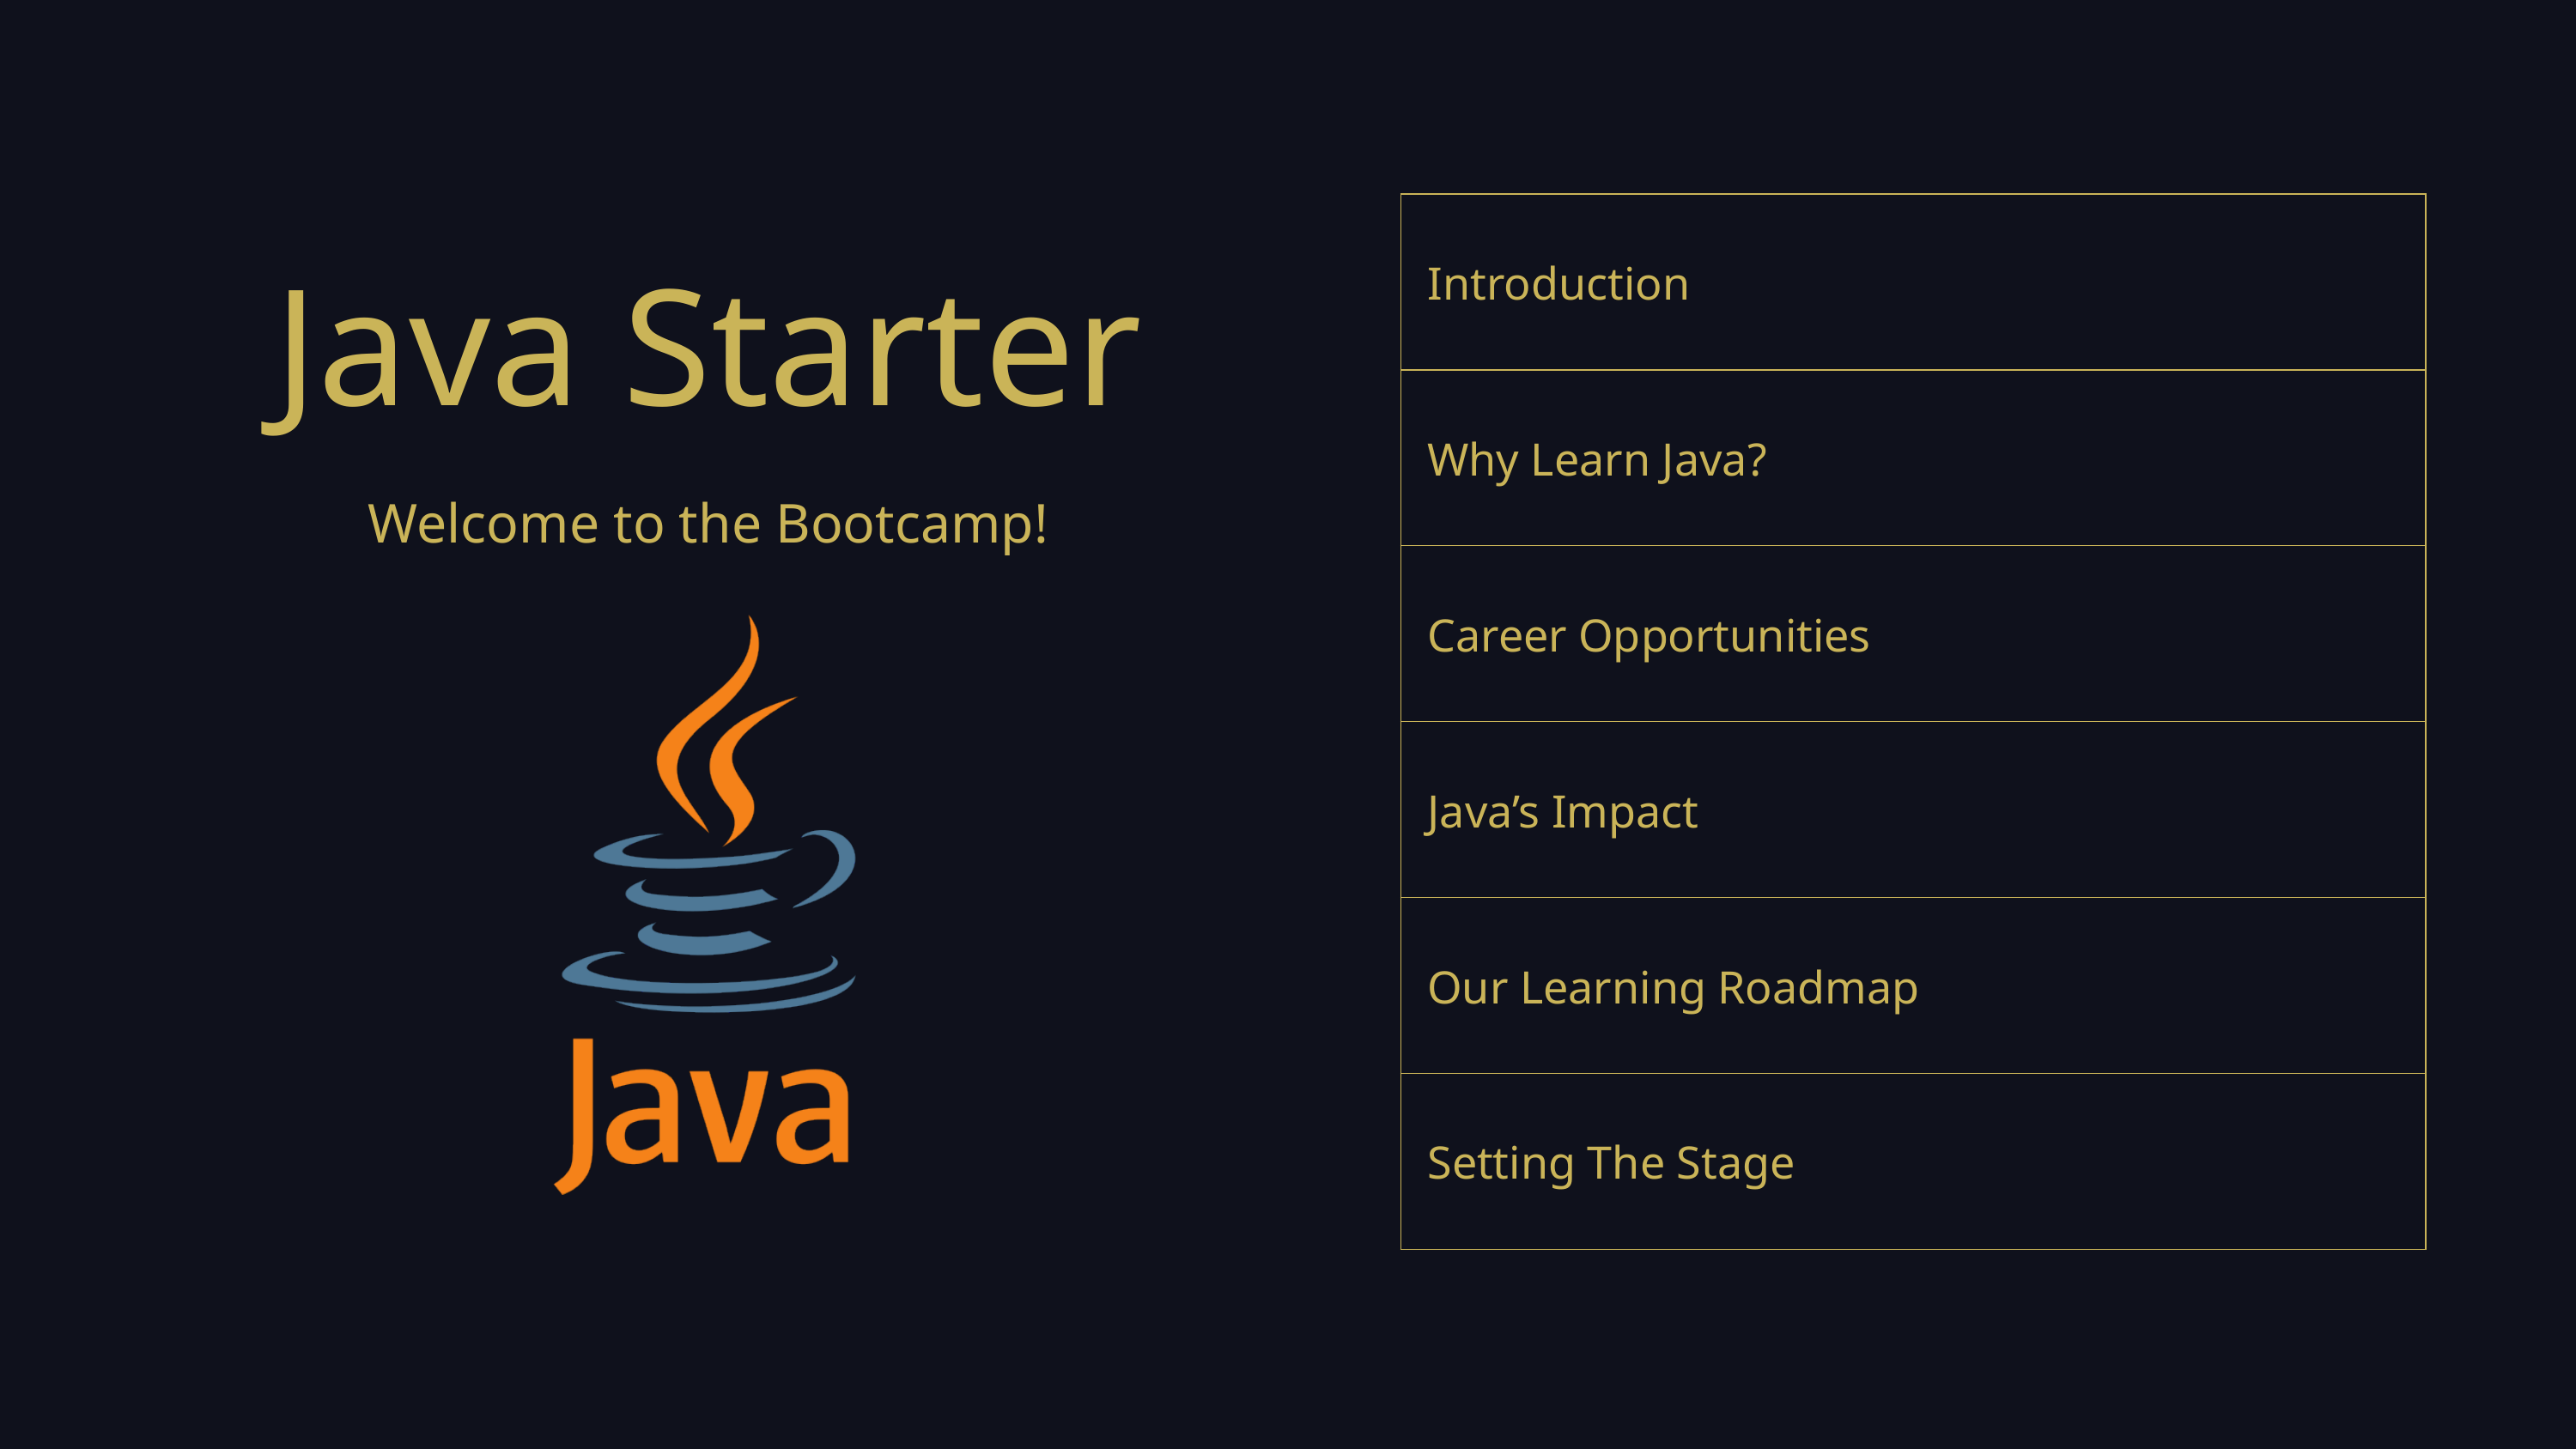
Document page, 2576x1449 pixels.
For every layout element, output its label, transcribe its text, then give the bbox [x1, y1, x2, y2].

table_cell Java’s Impact [1401, 722, 2425, 897]
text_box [244, 244, 1173, 554]
table_header Introduction [1401, 195, 2425, 369]
text_box [524, 615, 893, 1195]
table_cell Why Learn Java? [1401, 371, 2425, 545]
table_cell Our Learning Roadmap [1401, 898, 2425, 1073]
table_cell Career Opportunities [1401, 546, 2425, 721]
table_cell Setting The Stage [1401, 1074, 2425, 1249]
